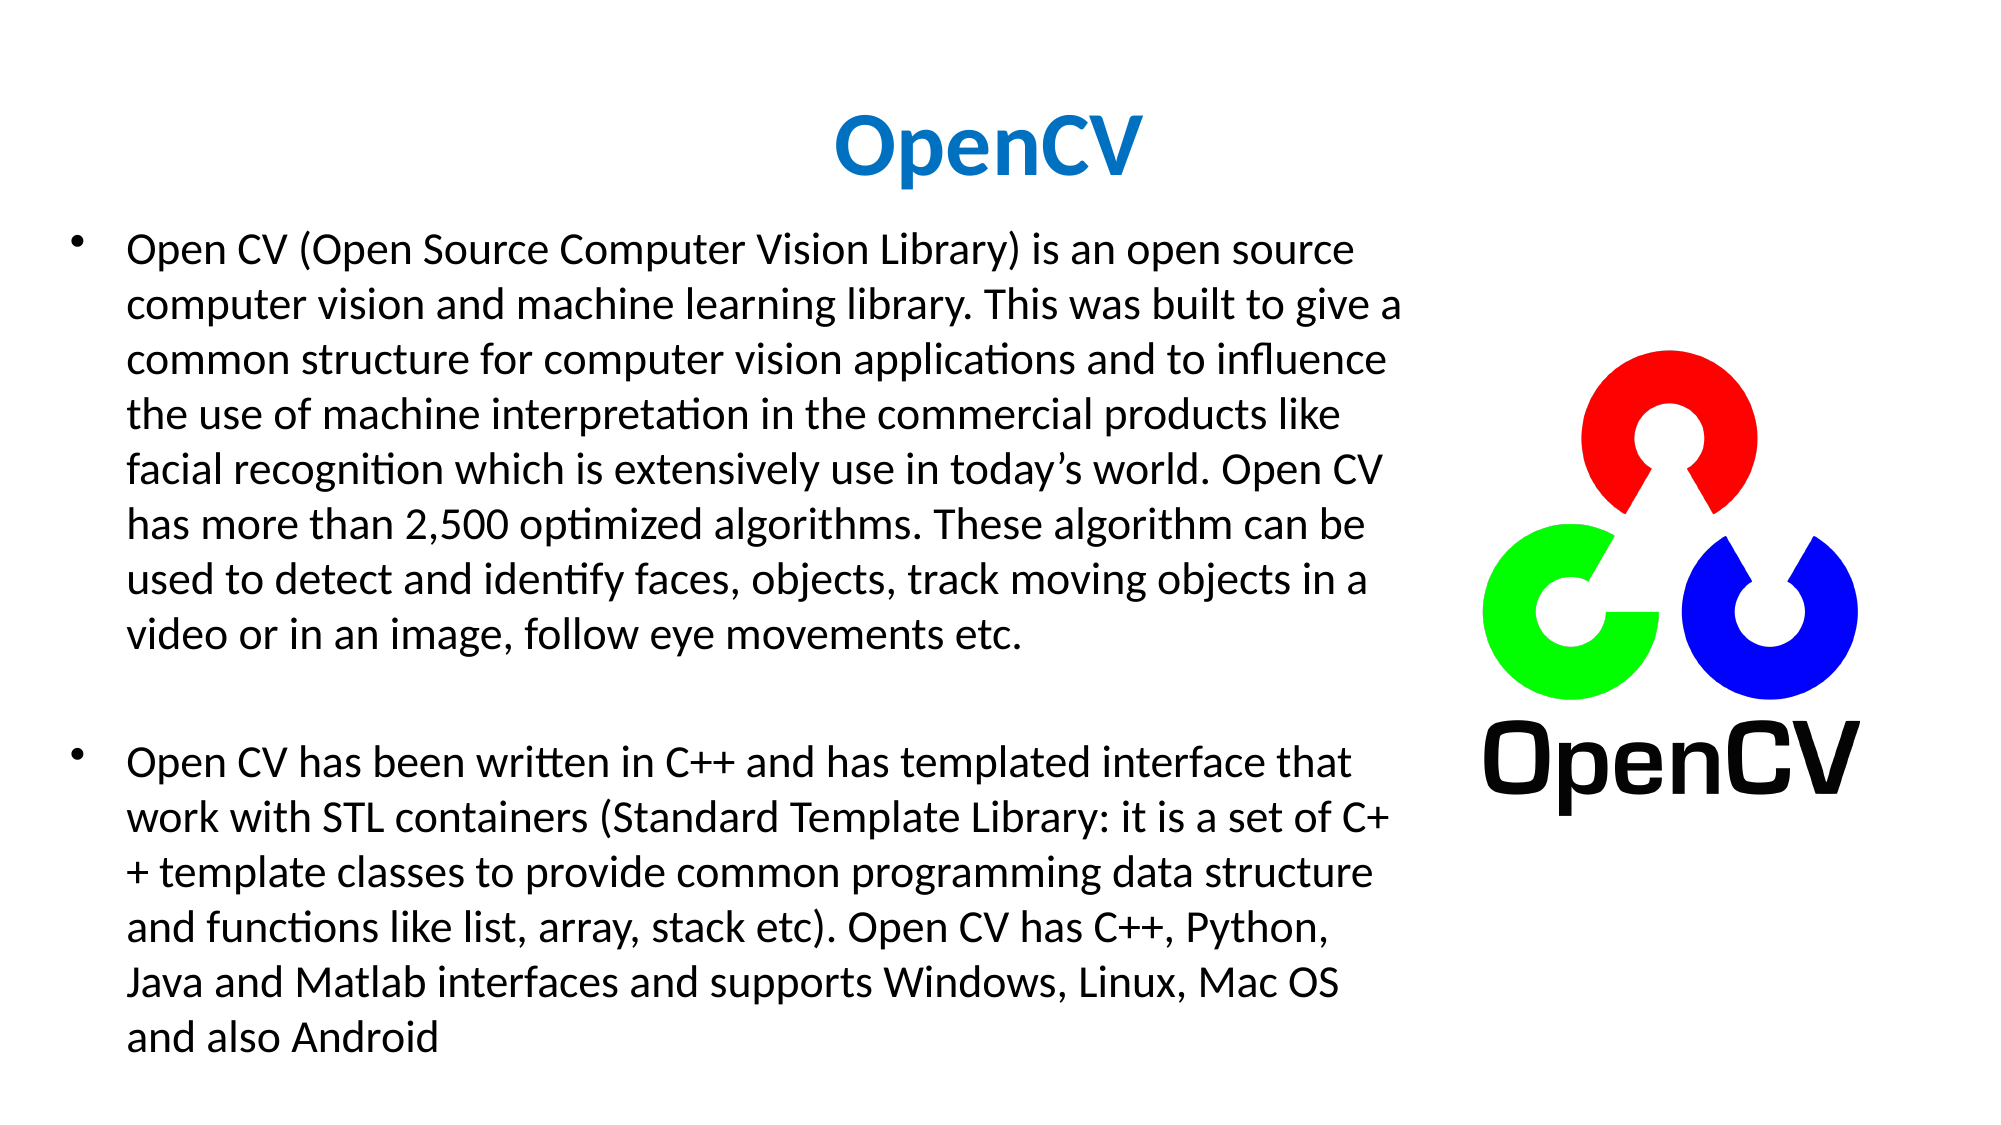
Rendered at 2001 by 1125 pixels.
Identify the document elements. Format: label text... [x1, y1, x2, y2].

list Open CV (Open Source Computer Vision Library) is an open source computer vision and machine learning library. This was built to give a common structure for computer vision applications and to influence the use of machine interpretation in the commercial products like facial recognition which is extensively use in today’s world. Open CV has more than 2,500 optimized algorithms. These algorithm can be used to detect and identify faces, objects, track moving objects in a video or in an image, follow eye movements etc. Open CV has been written in C++ and has templated interface that work with STL containers (Standard Template Library: it is a set of C++ template classes to provide common programming data structure and functions like list, array, stack etc). Open CV has C++, Python, Java and Matlab interfaces and supports Windows, Linux, Mac OS and also Android [54, 211, 1424, 955]
picture [1481, 350, 1860, 816]
title OpenCV [99, 44, 1901, 233]
